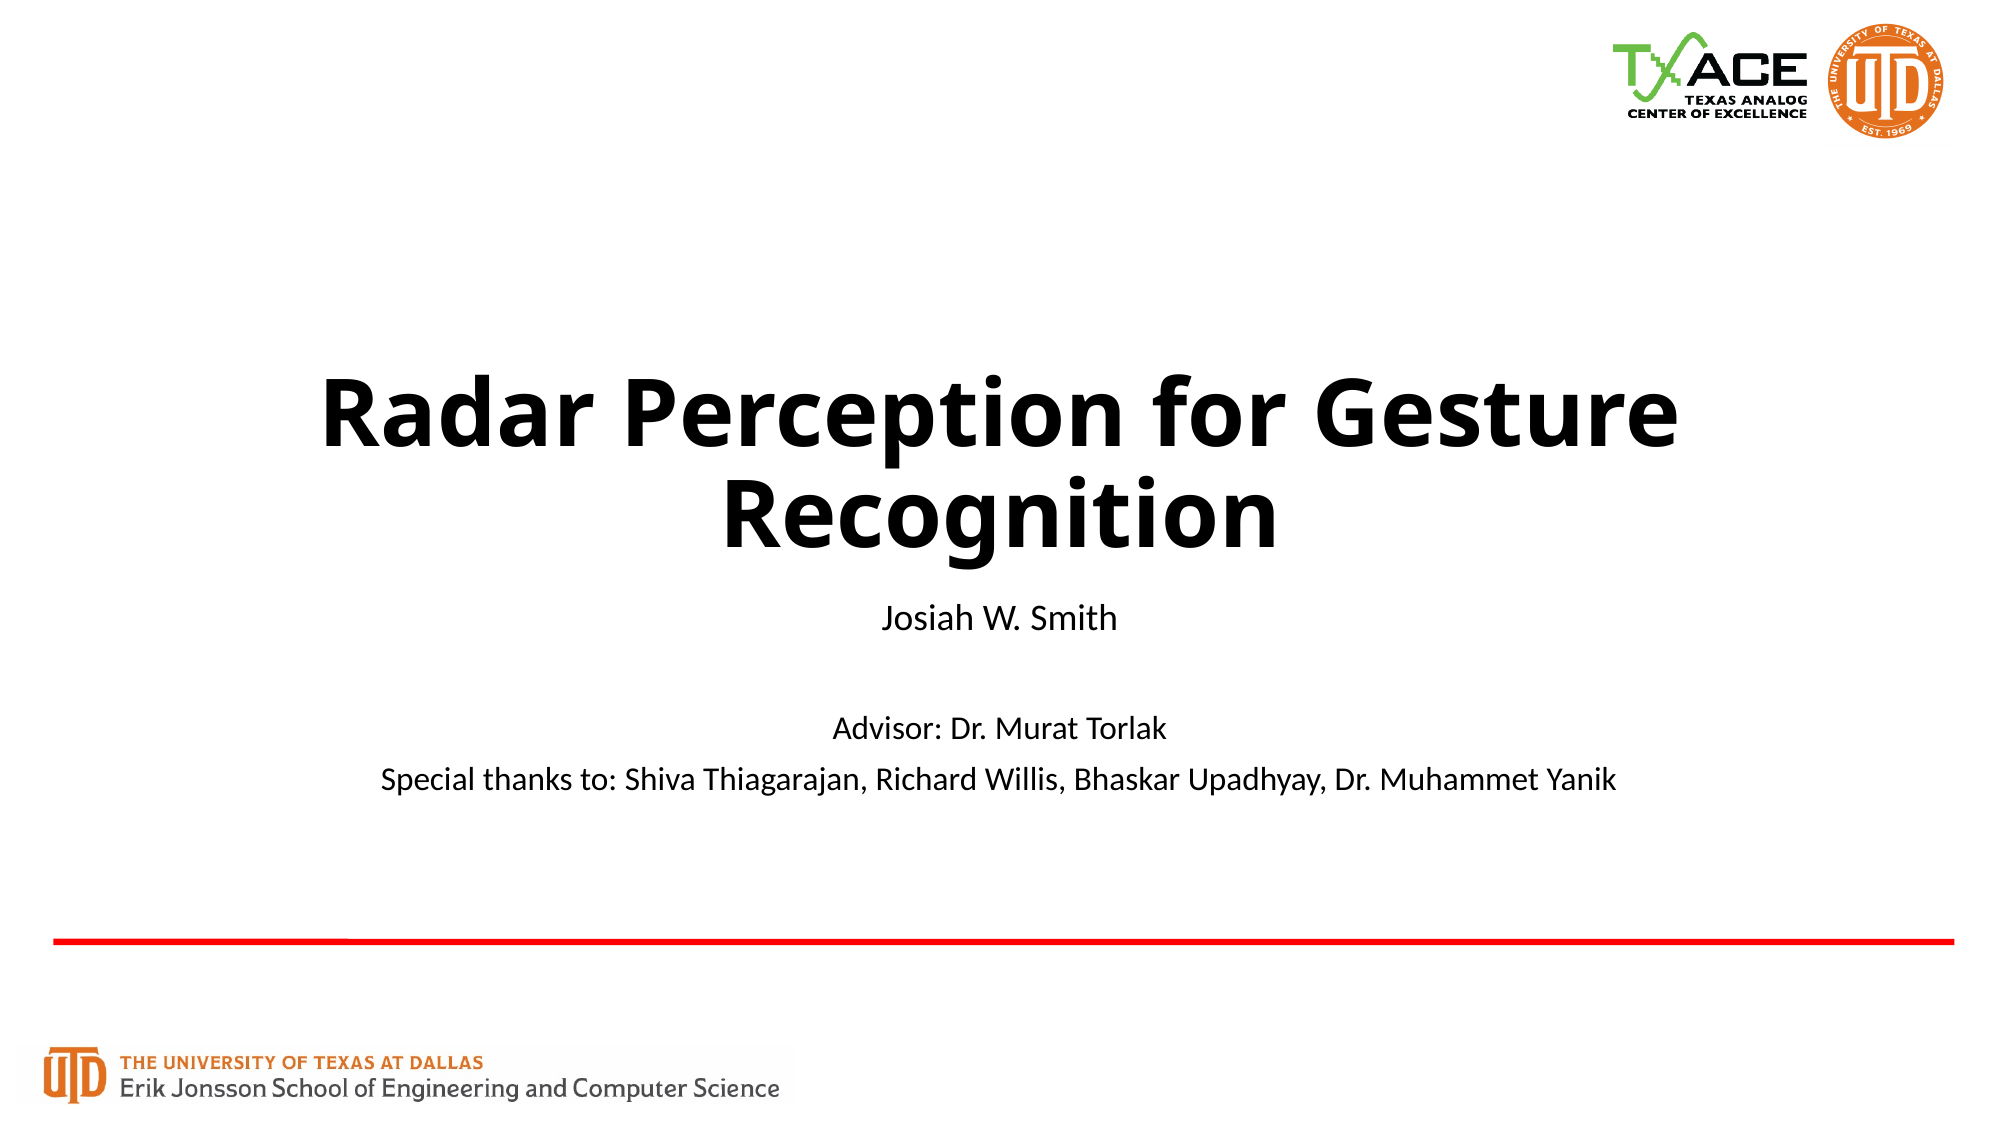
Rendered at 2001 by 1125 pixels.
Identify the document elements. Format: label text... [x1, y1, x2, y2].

picture [1819, 15, 1952, 147]
picture [1613, 32, 1807, 118]
subtitle Josiah W. Smith Advisor: Dr. Murat Torlak Special thanks to: Shiva Thiagarajan, Richard Willis, Bhaskar Upadhyay, Dr. Muhammet Yanik [249, 590, 1750, 863]
title Radar Perception for Gesture Recognition [249, 184, 1750, 576]
picture [16, 1045, 796, 1105]
